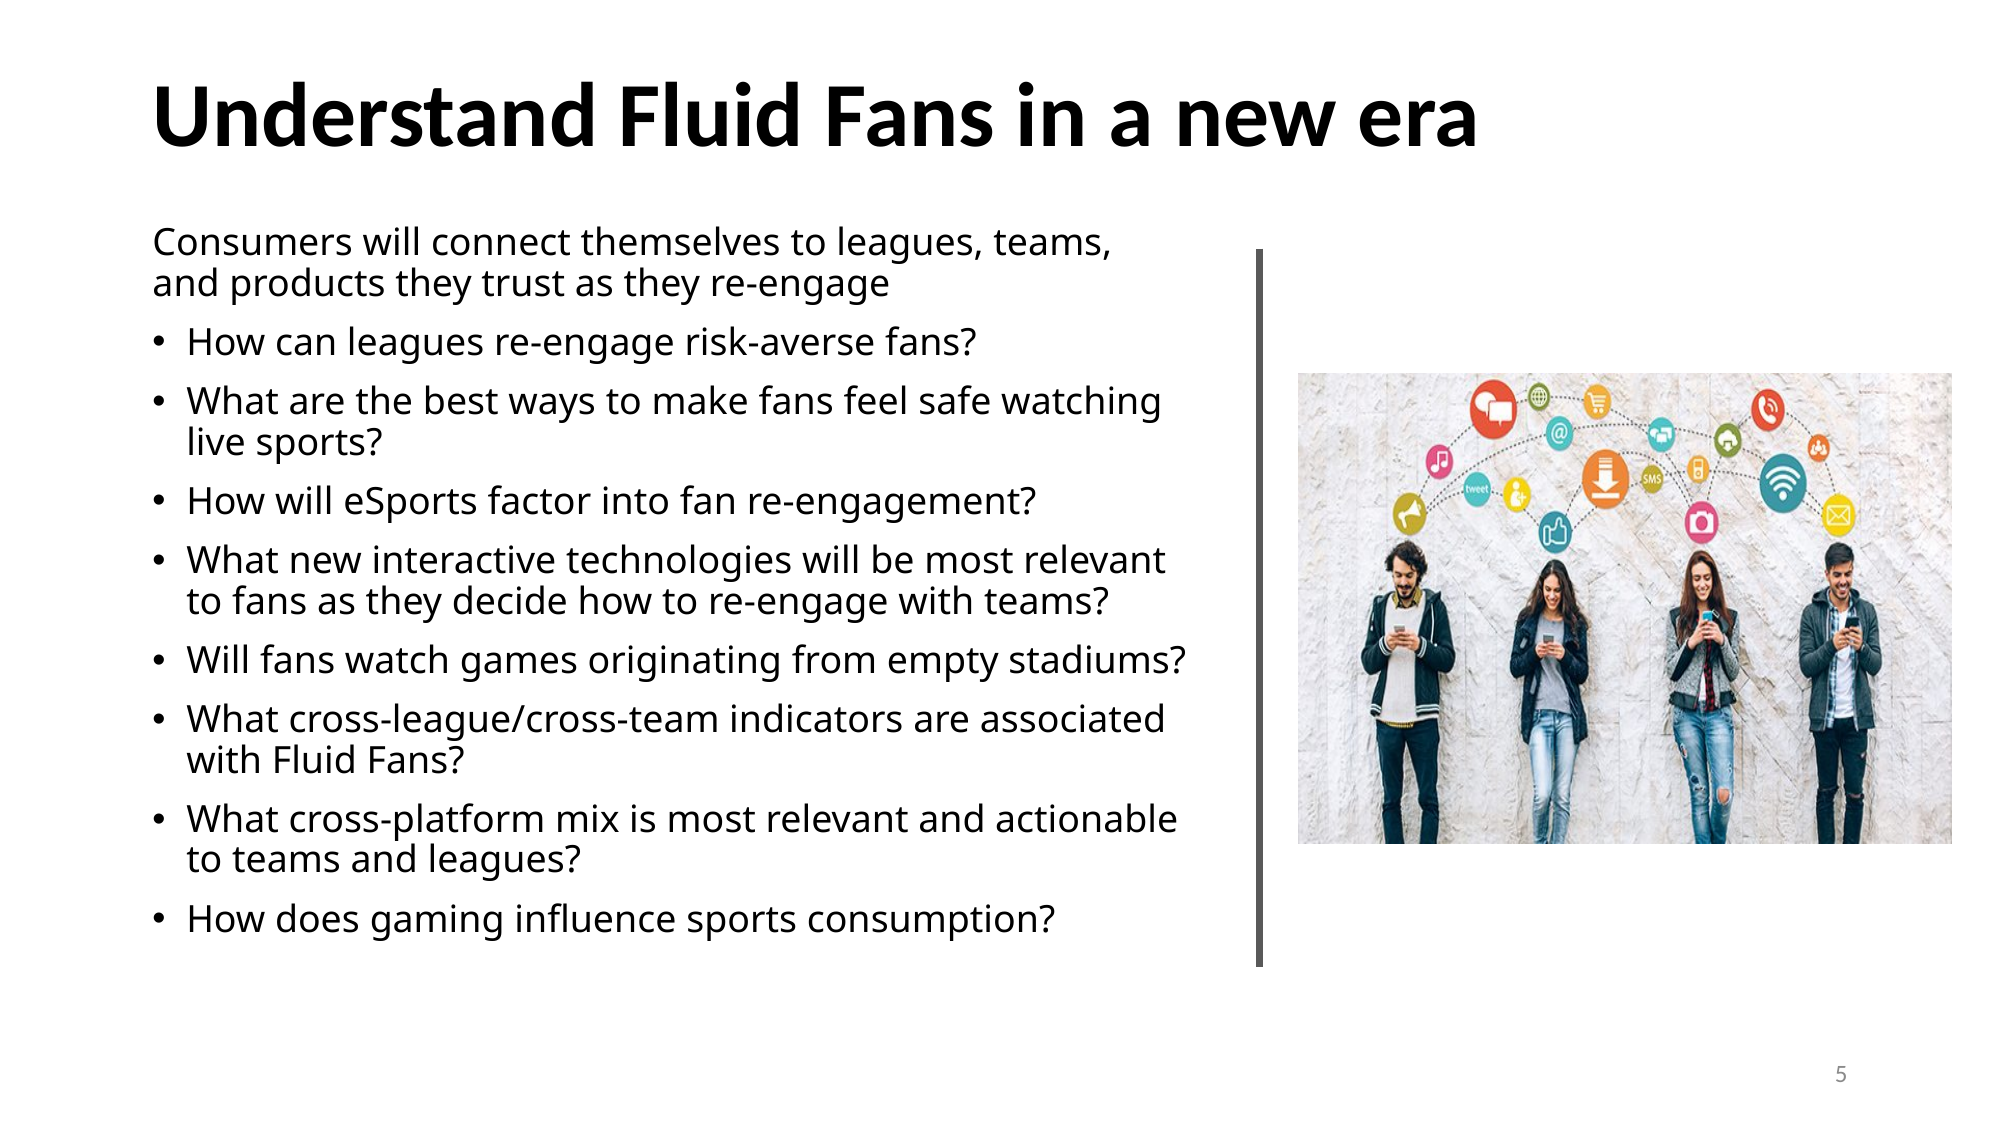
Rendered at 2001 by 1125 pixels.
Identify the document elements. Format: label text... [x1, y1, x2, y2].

text_box Understand Fluid Fans in a new era [137, 59, 1863, 278]
list Consumers will connect themselves to leagues, teams, and products they trust as they re-engage How can leagues re-engage risk-averse fans? What are the best ways to make fans feel safe watching live sports? How will eSports factor into fan re-engagement? What new interactive technologies will be most relevant to fans as they decide how to re-engage with teams? Will fans watch games originating from empty stadiums? What cross-league/cross-team indicators are associated with Fluid Fans? What cross-platform mix is most relevant and actionable to teams and leagues? How does gaming influence sports consumption? [137, 215, 1205, 963]
slide_number 5 [1412, 1042, 1863, 1103]
picture [1297, 373, 1952, 844]
